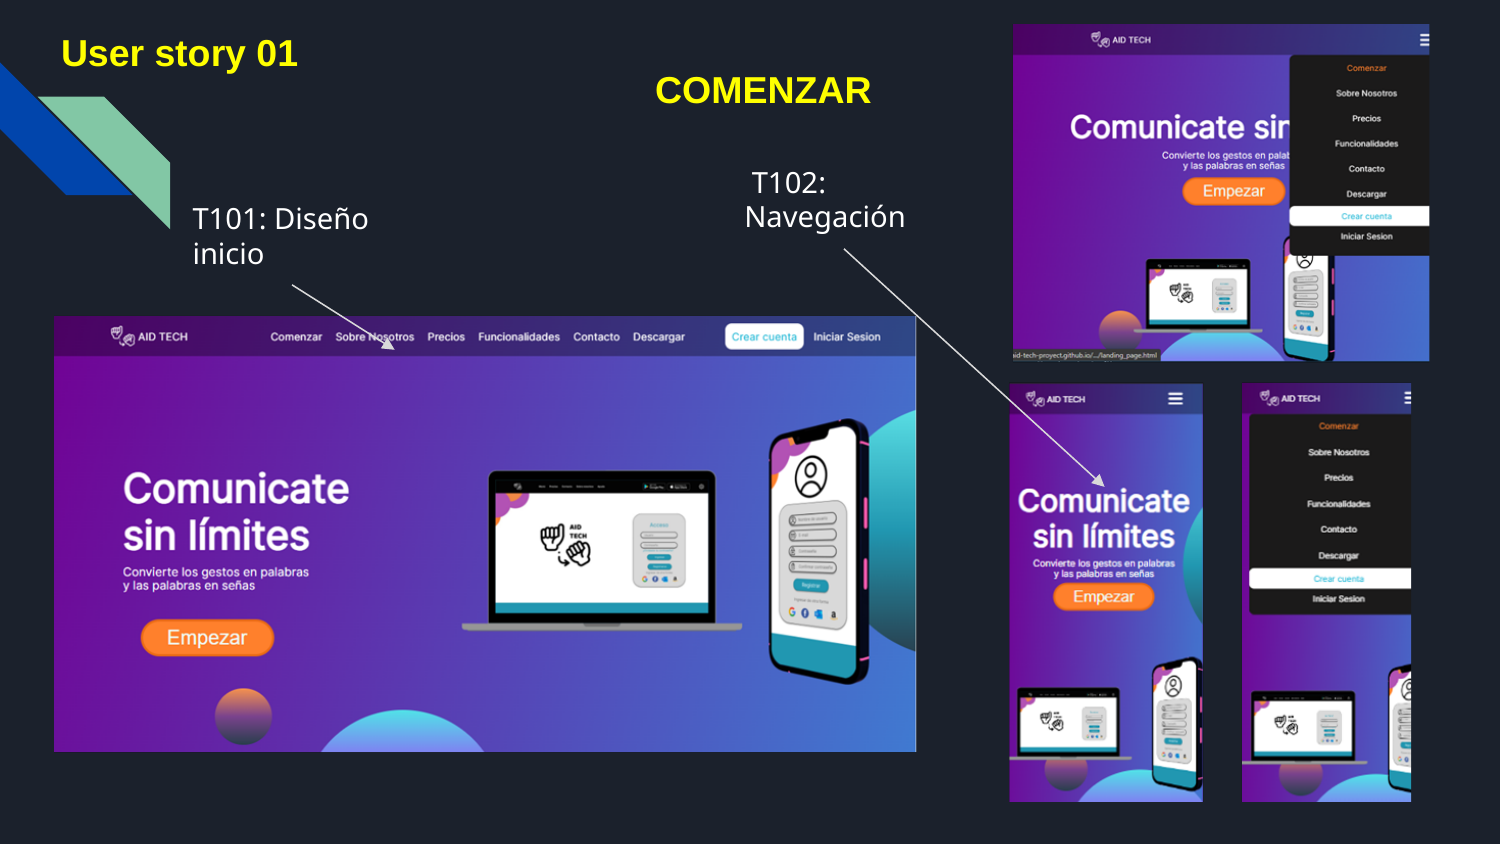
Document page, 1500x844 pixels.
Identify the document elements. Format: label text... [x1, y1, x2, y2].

title User story 01 [46, 14, 602, 92]
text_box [291, 285, 395, 351]
picture [1007, 24, 1430, 364]
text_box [843, 249, 1105, 488]
picture [989, 378, 1412, 802]
text_box T101: Diseño inicio [177, 184, 407, 285]
text_box T102: Navegación [729, 148, 959, 249]
title COMENZAR [640, 51, 1002, 129]
picture [53, 311, 922, 755]
